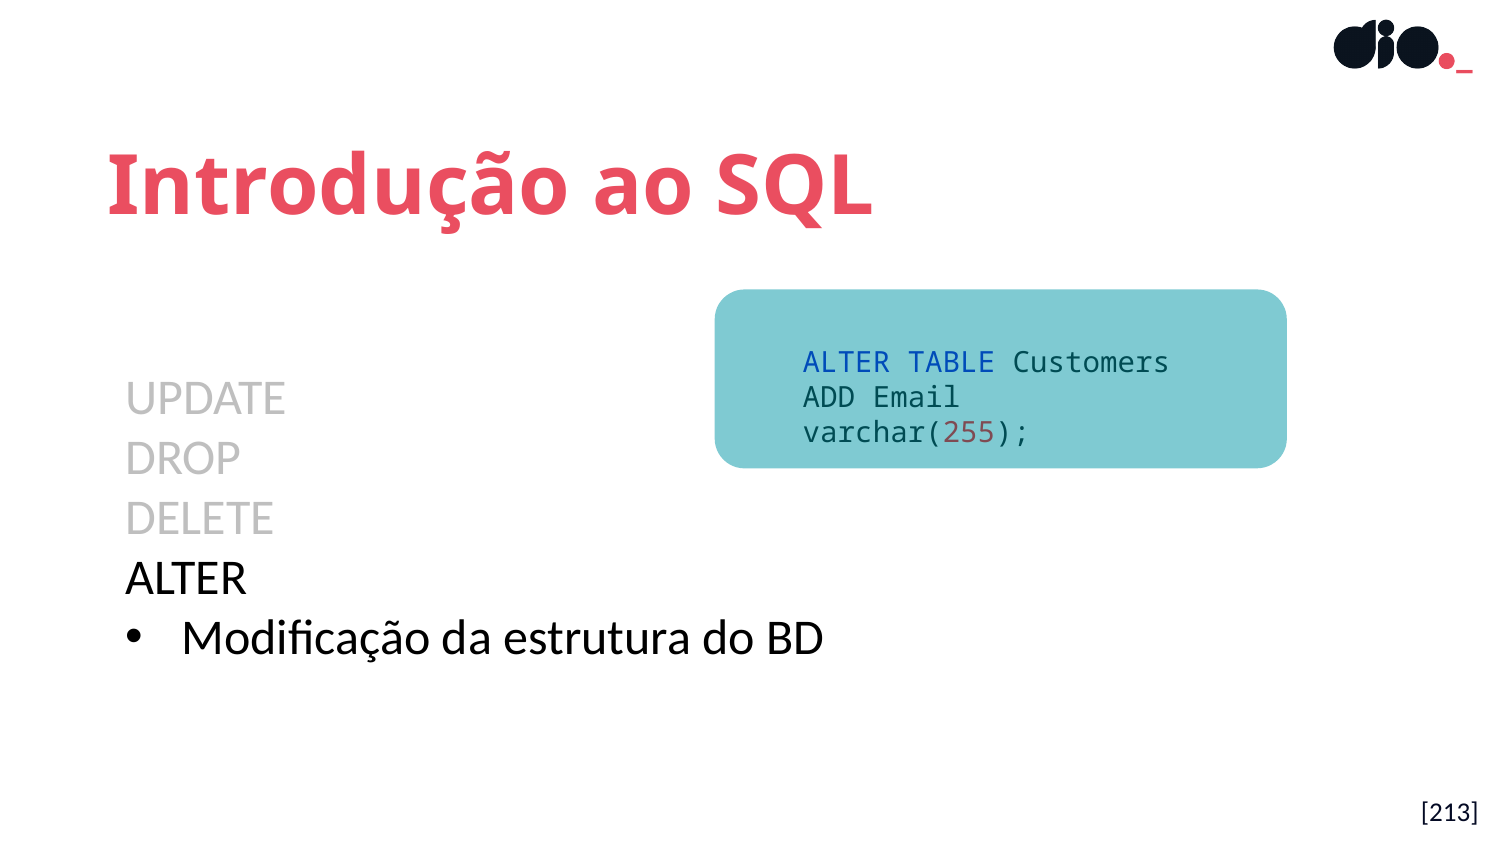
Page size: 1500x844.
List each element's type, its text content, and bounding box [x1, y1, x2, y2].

text_box Introdução ao SQL [92, 104, 1265, 243]
slide_number [213] [1403, 779, 1494, 844]
picture [1333, 19, 1473, 74]
text_box UPDATE DROP DELETE ALTER Modificação da estrutura do BD [110, 272, 1382, 758]
text_box [714, 289, 1287, 469]
